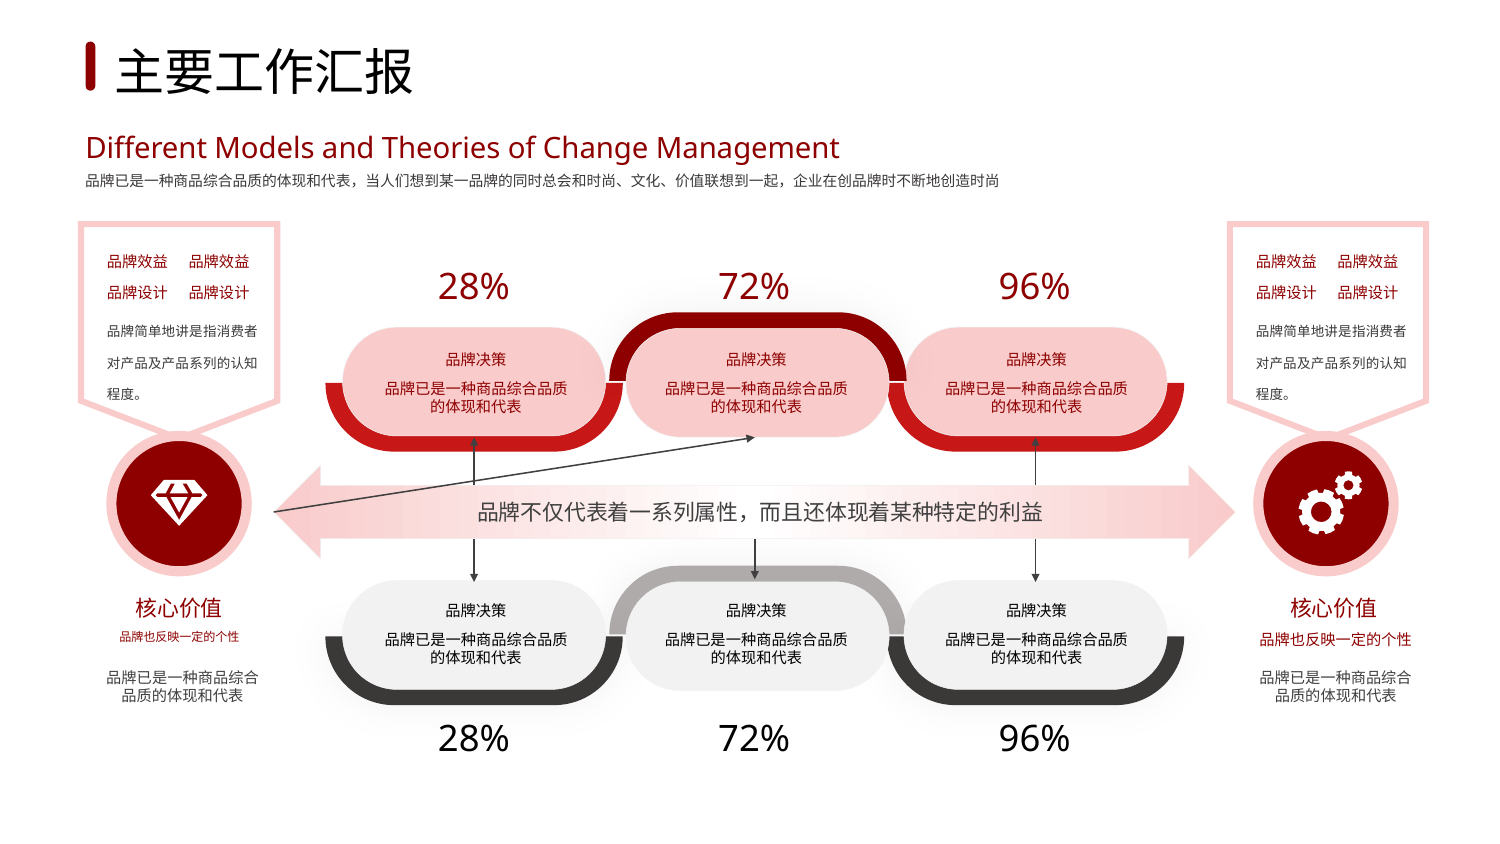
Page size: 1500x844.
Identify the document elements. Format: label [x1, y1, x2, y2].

text_box [100, 32, 430, 108]
text_box [126, 591, 233, 625]
text_box [111, 626, 247, 648]
text_box [923, 260, 1146, 310]
text_box [643, 711, 865, 762]
text_box [1251, 665, 1420, 708]
text_box [272, 311, 1237, 707]
text_box [84, 40, 97, 92]
text_box [98, 665, 267, 708]
text_box [643, 260, 865, 310]
text_box [82, 126, 1134, 193]
text_box [363, 260, 585, 310]
text_box [1251, 626, 1420, 652]
text_box [1229, 224, 1438, 573]
text_box [1280, 591, 1387, 625]
text_box [923, 711, 1146, 762]
text_box [80, 224, 290, 573]
text_box [363, 711, 585, 762]
